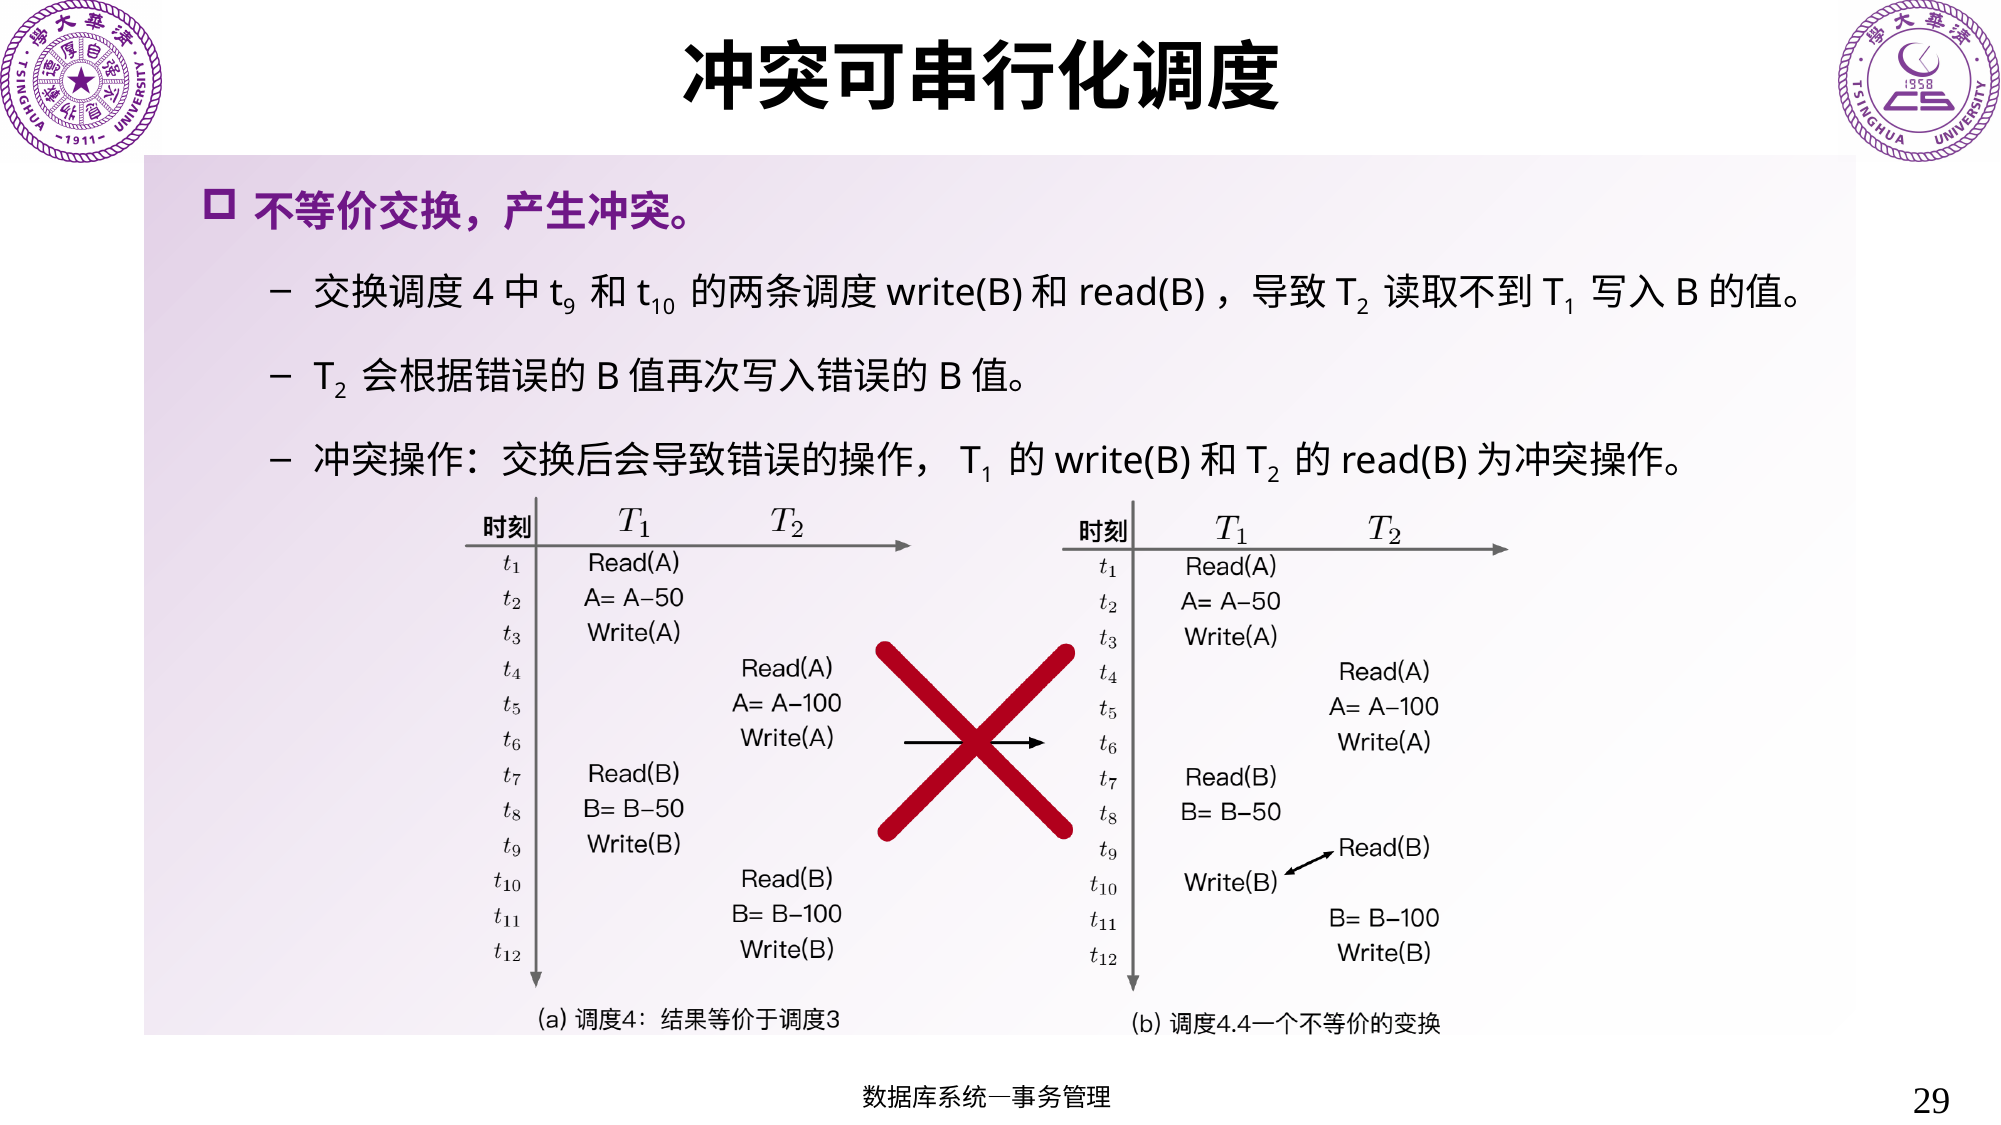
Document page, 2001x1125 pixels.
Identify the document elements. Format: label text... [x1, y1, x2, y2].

picture [0, 0, 162, 163]
title 冲突可串行化调度 [172, 17, 1828, 130]
footer 数据库系统—事务管理 [670, 1073, 1304, 1125]
list 不等价交换，产生冲突。 交换调度4中t9 和t10 的两条调度write(B)和read(B)，导致T2 读取不到T1 写入B的值。 T2 会根据错误的B值再次写入错误的B值。 冲突操作：交换后会导致错误的操作，T1 的write(B)和T2 的read(B)为冲突操作。 [186, 151, 1812, 467]
slide_number 29 [1898, 1069, 2000, 1125]
picture [464, 496, 1510, 1044]
text_box [144, 155, 1856, 1035]
picture [1838, 0, 2000, 162]
